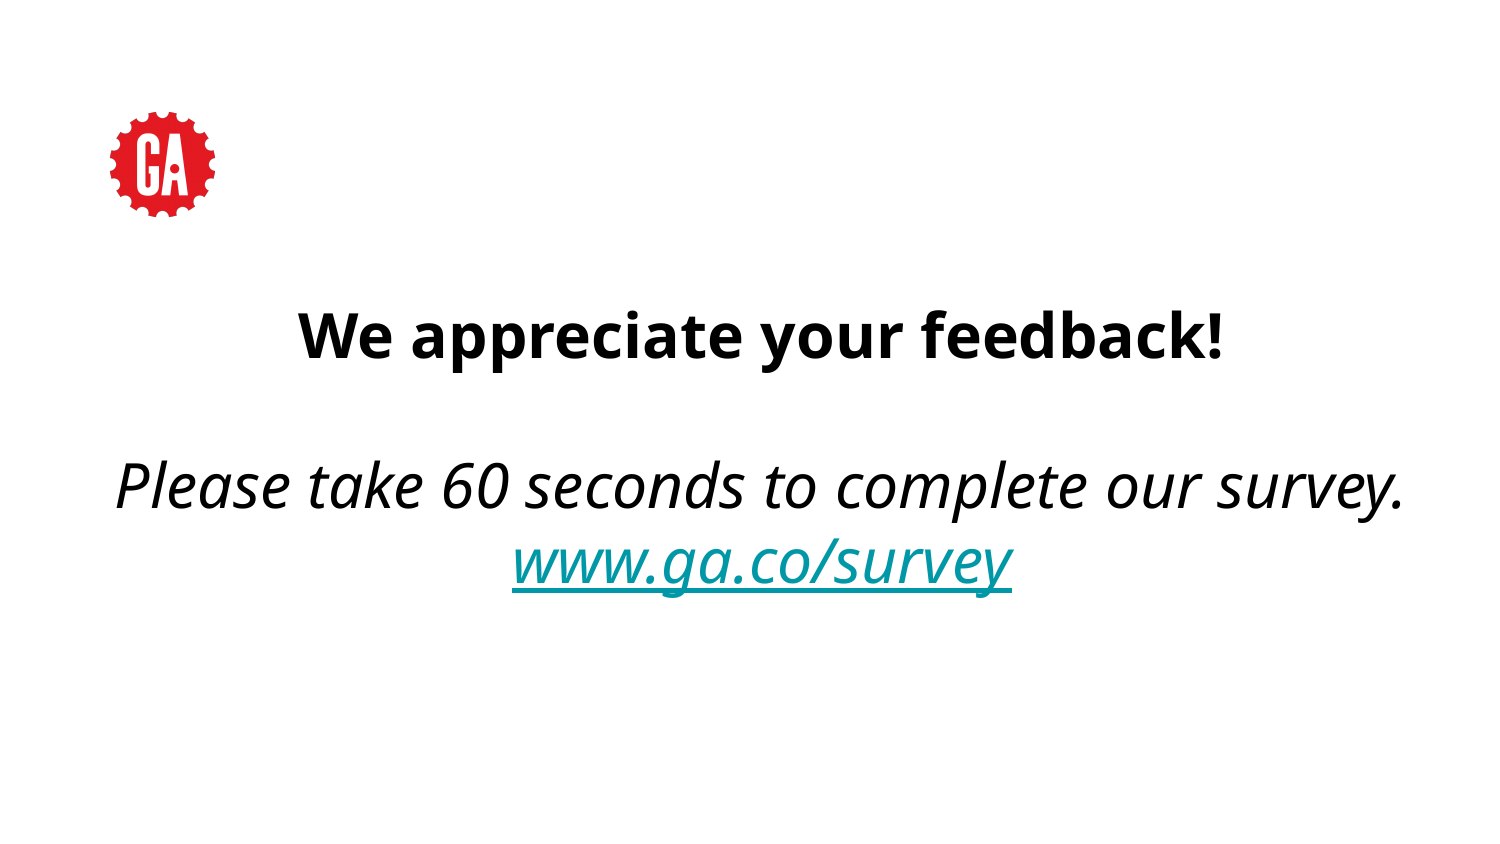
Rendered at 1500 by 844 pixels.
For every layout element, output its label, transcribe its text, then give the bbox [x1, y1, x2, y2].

text_box We appreciate your feedback! Please take 60 seconds to complete our survey. www.ga.co/survey [39, 274, 1485, 437]
picture [105, 107, 220, 222]
